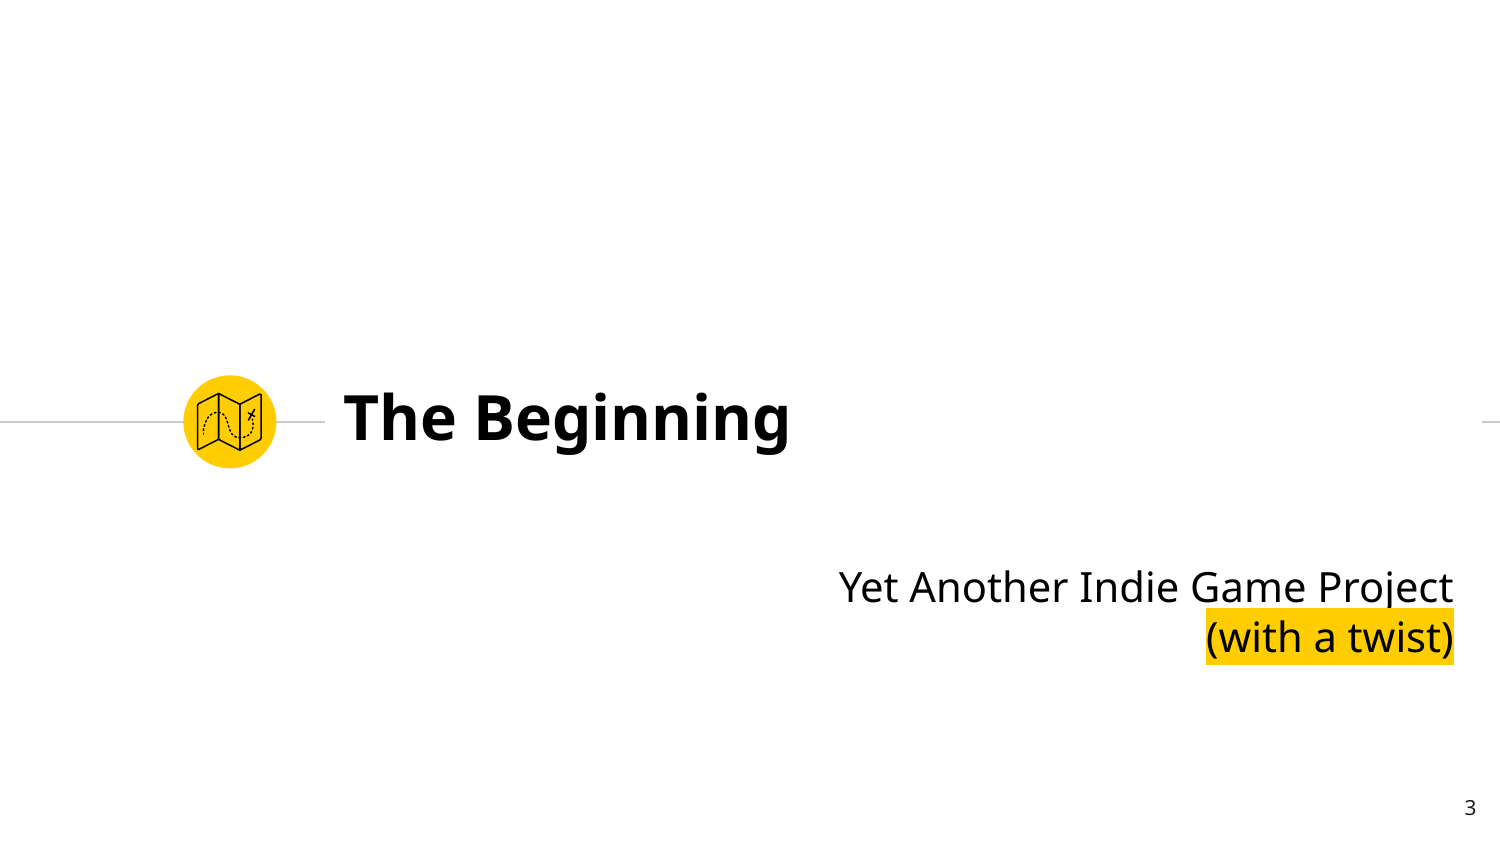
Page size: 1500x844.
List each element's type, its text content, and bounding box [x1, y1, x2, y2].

slide_number 3 [1401, 779, 1492, 844]
text_box Yet Another Indie Game Project (with a twist) [435, 545, 1469, 702]
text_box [197, 393, 262, 451]
title The Beginning [328, 277, 1482, 469]
